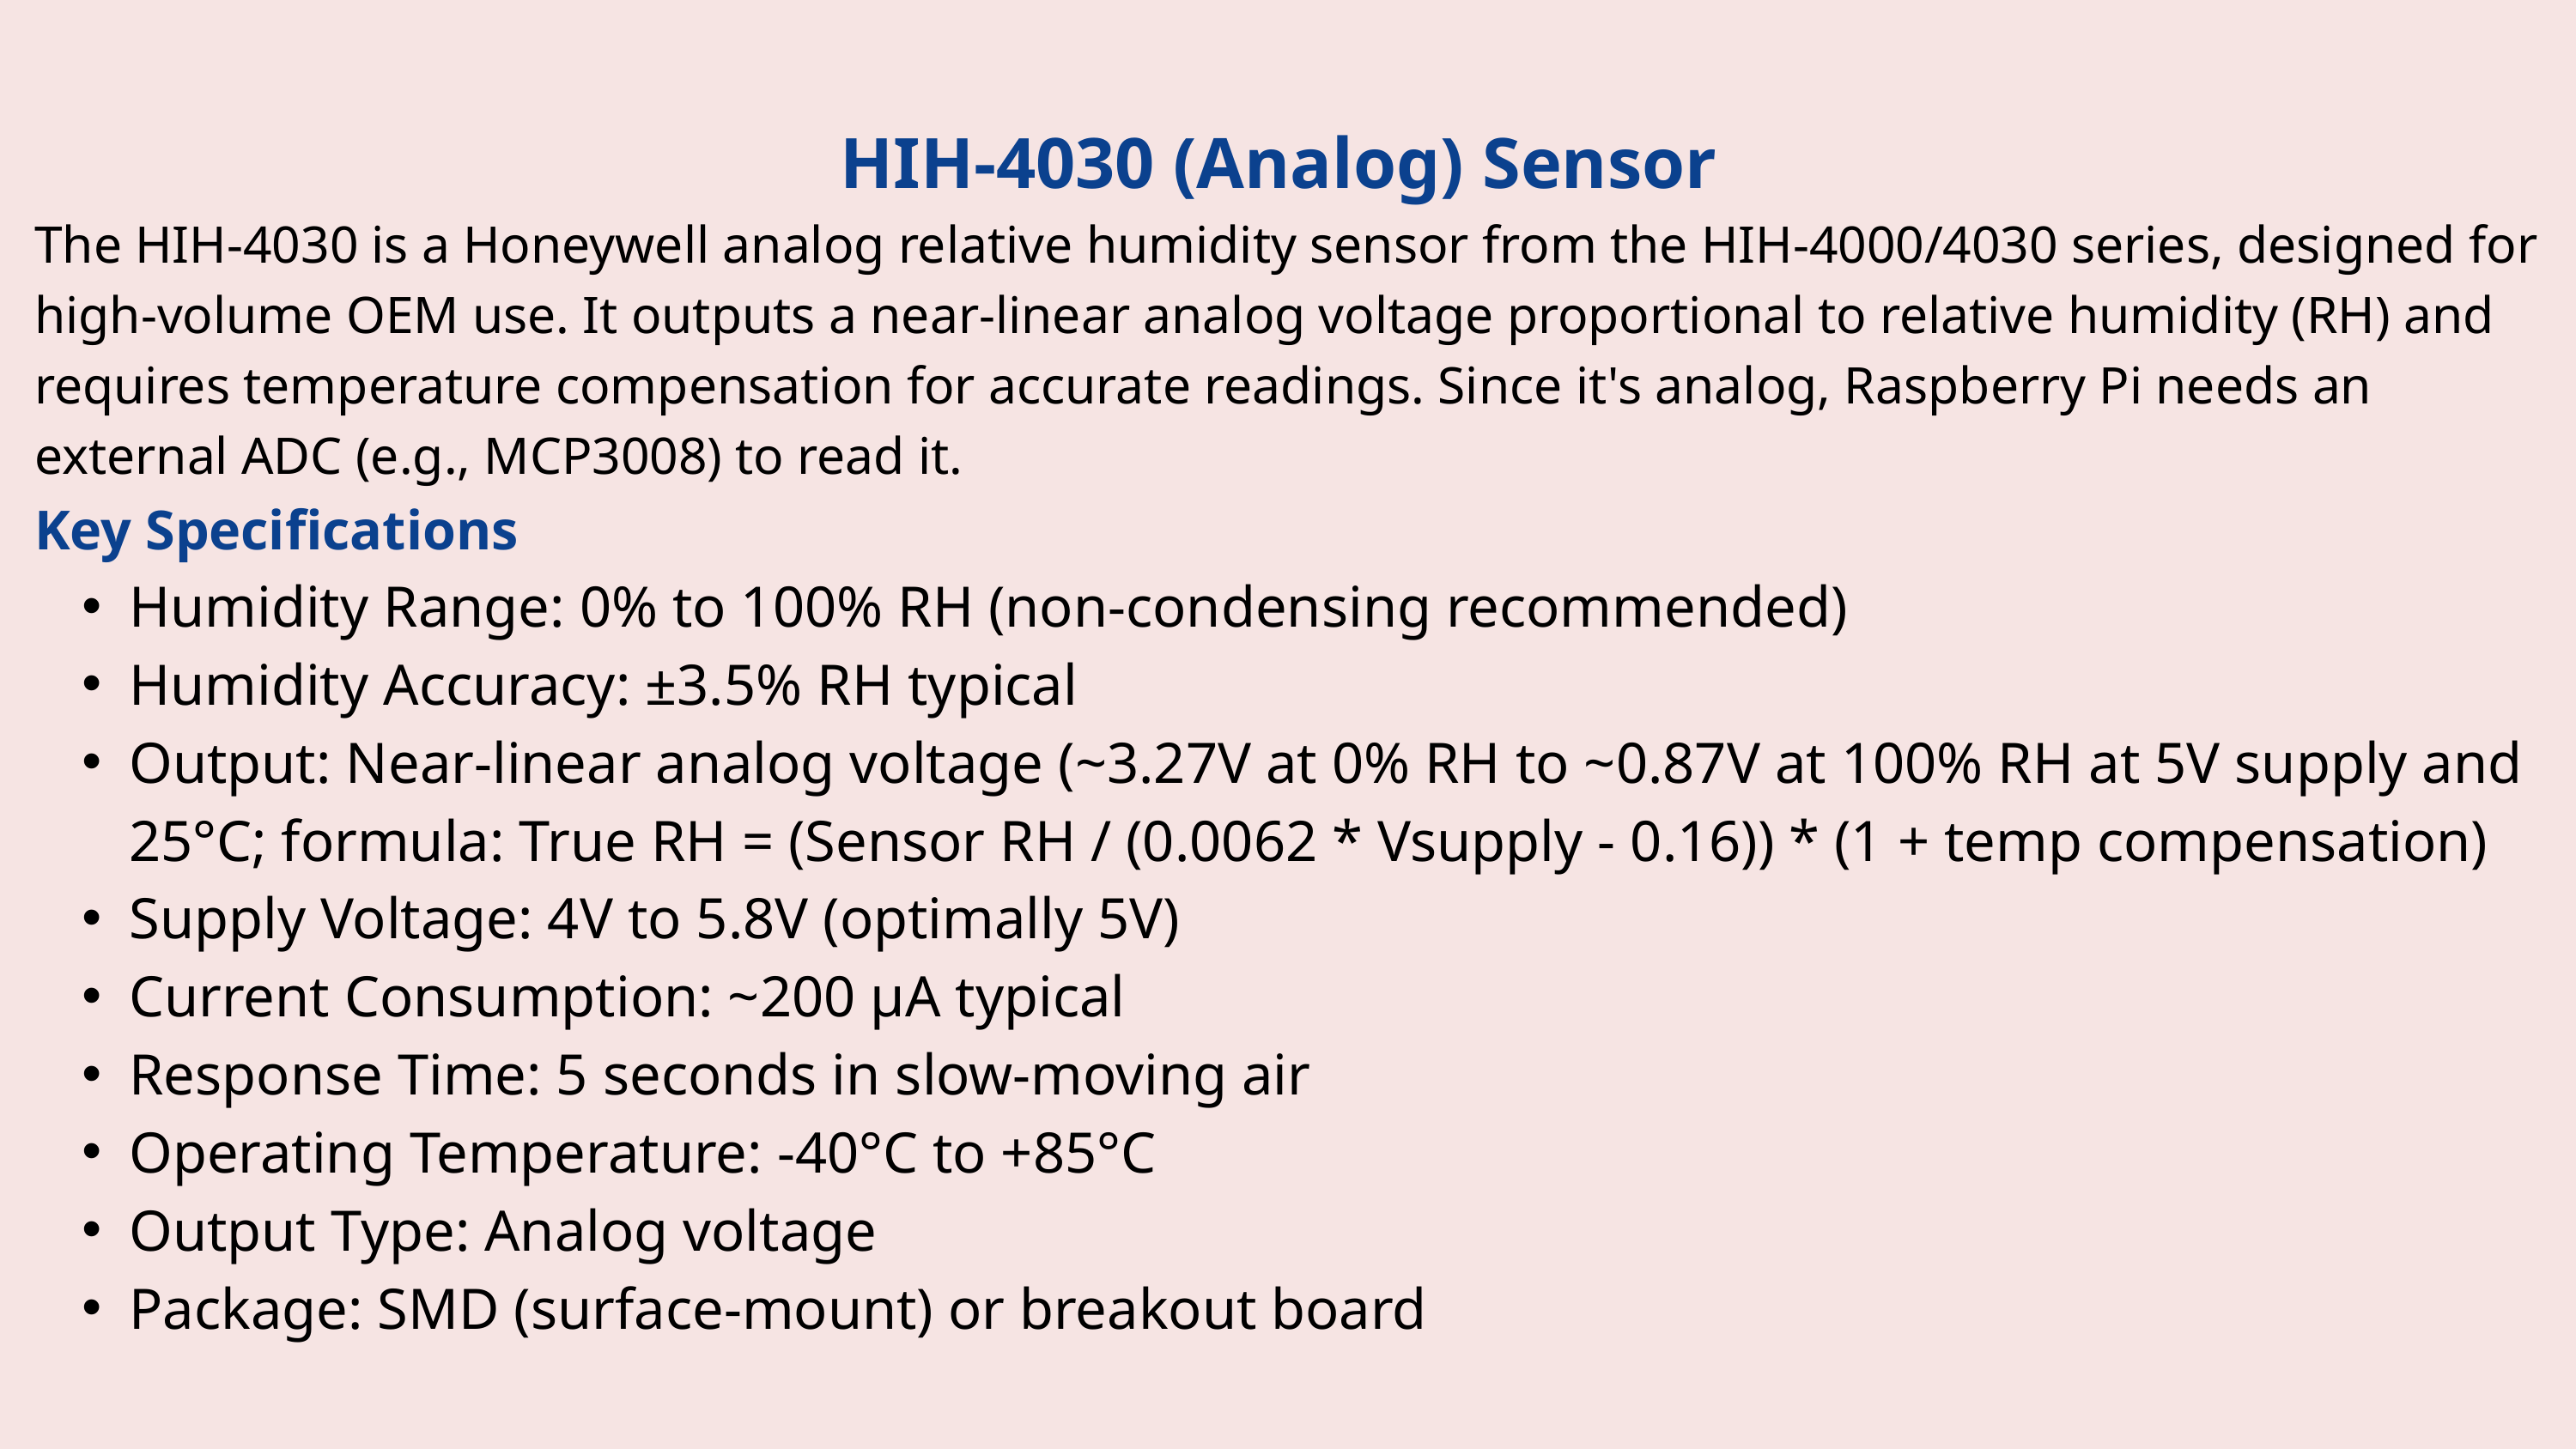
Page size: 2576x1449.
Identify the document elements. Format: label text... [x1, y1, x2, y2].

text_box HIH-4030 (Analog) Sensor The HIH-4030 is a Honeywell analog relative humidity sensor from the HIH-4000/4030 series, designed for high-volume OEM use. It outputs a near-linear analog voltage proportional to relative humidity (RH) and requires temperature compensation for accurate readings. Since it's analog, Raspberry Pi needs an external ADC (e.g., MCP3008) to read it. Key Specifications Humidity Range: 0% to 100% RH (non-condensing recommended) Humidity Accuracy: ±3.5% RH typical Output: Near-linear analog voltage (~3.27V at 0% RH to ~0.87V at 100% RH at 5V supply and 25°C; formula: True RH = (Sensor RH / (0.0062 * Vsupply - 0.16)) * (1 + temp compensation) Supply Voltage: 4V to 5.8V (optimally 5V) Current Consumption: ~200 μA typical Response Time: 5 seconds in slow-moving air Operating Temperature: -40°C to +85°C Output Type: Analog voltage Package: SMD (surface-mount) or breakout board [34, 43, 2542, 1341]
